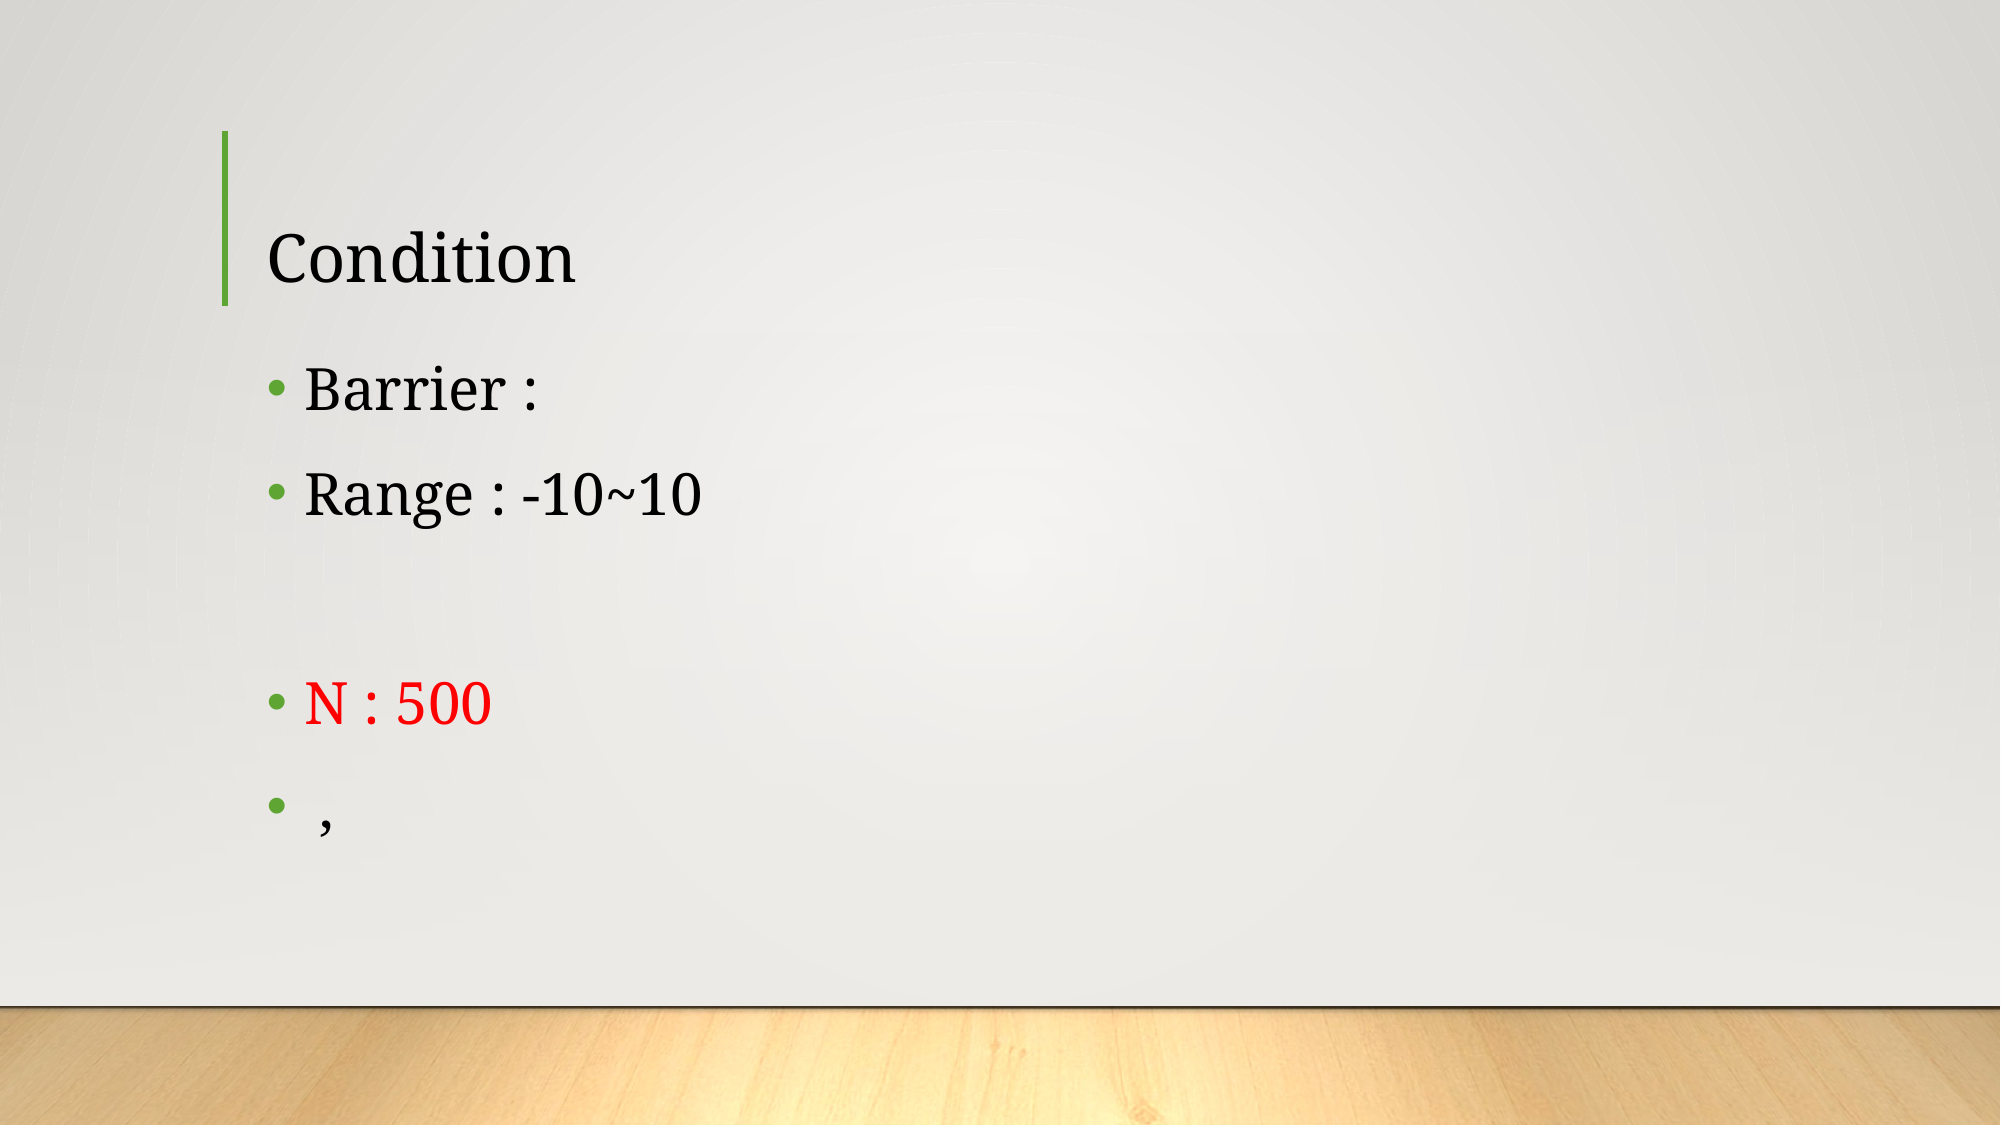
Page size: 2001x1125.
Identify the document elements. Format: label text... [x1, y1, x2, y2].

title Condition [251, 131, 1814, 305]
picture [0, 1006, 2000, 1125]
